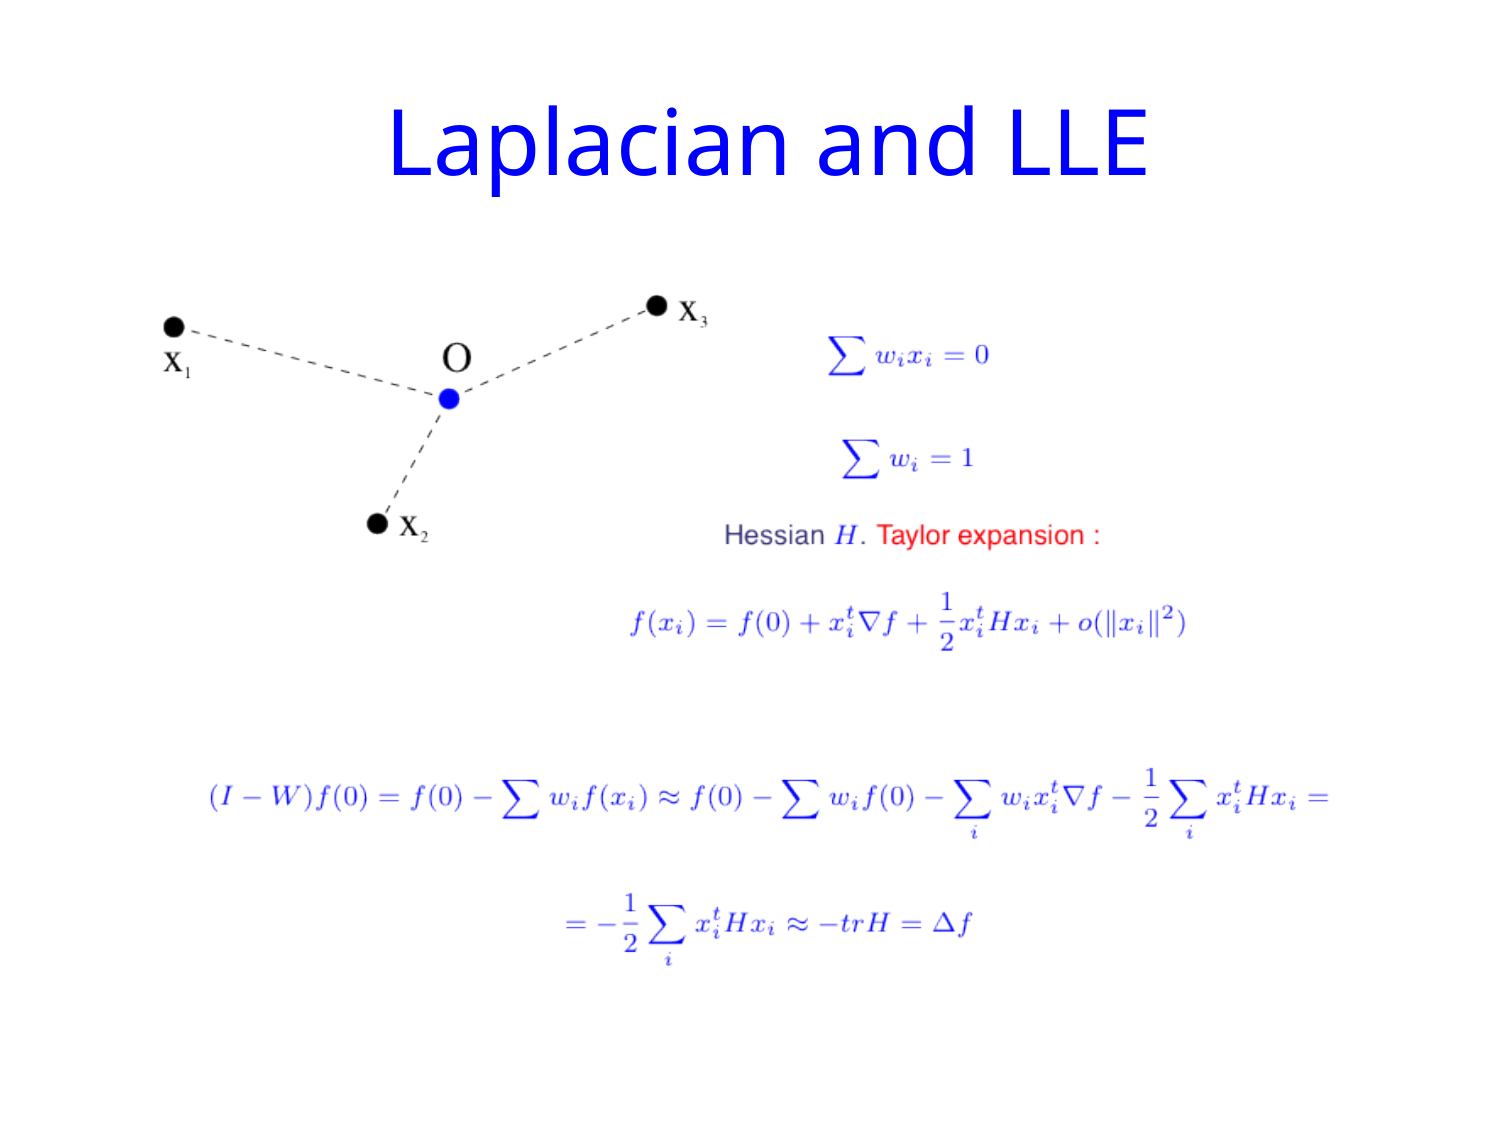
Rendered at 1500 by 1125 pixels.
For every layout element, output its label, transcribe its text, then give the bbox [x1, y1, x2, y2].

title Laplacian and LLE [37, 45, 1500, 233]
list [74, 262, 1426, 1006]
